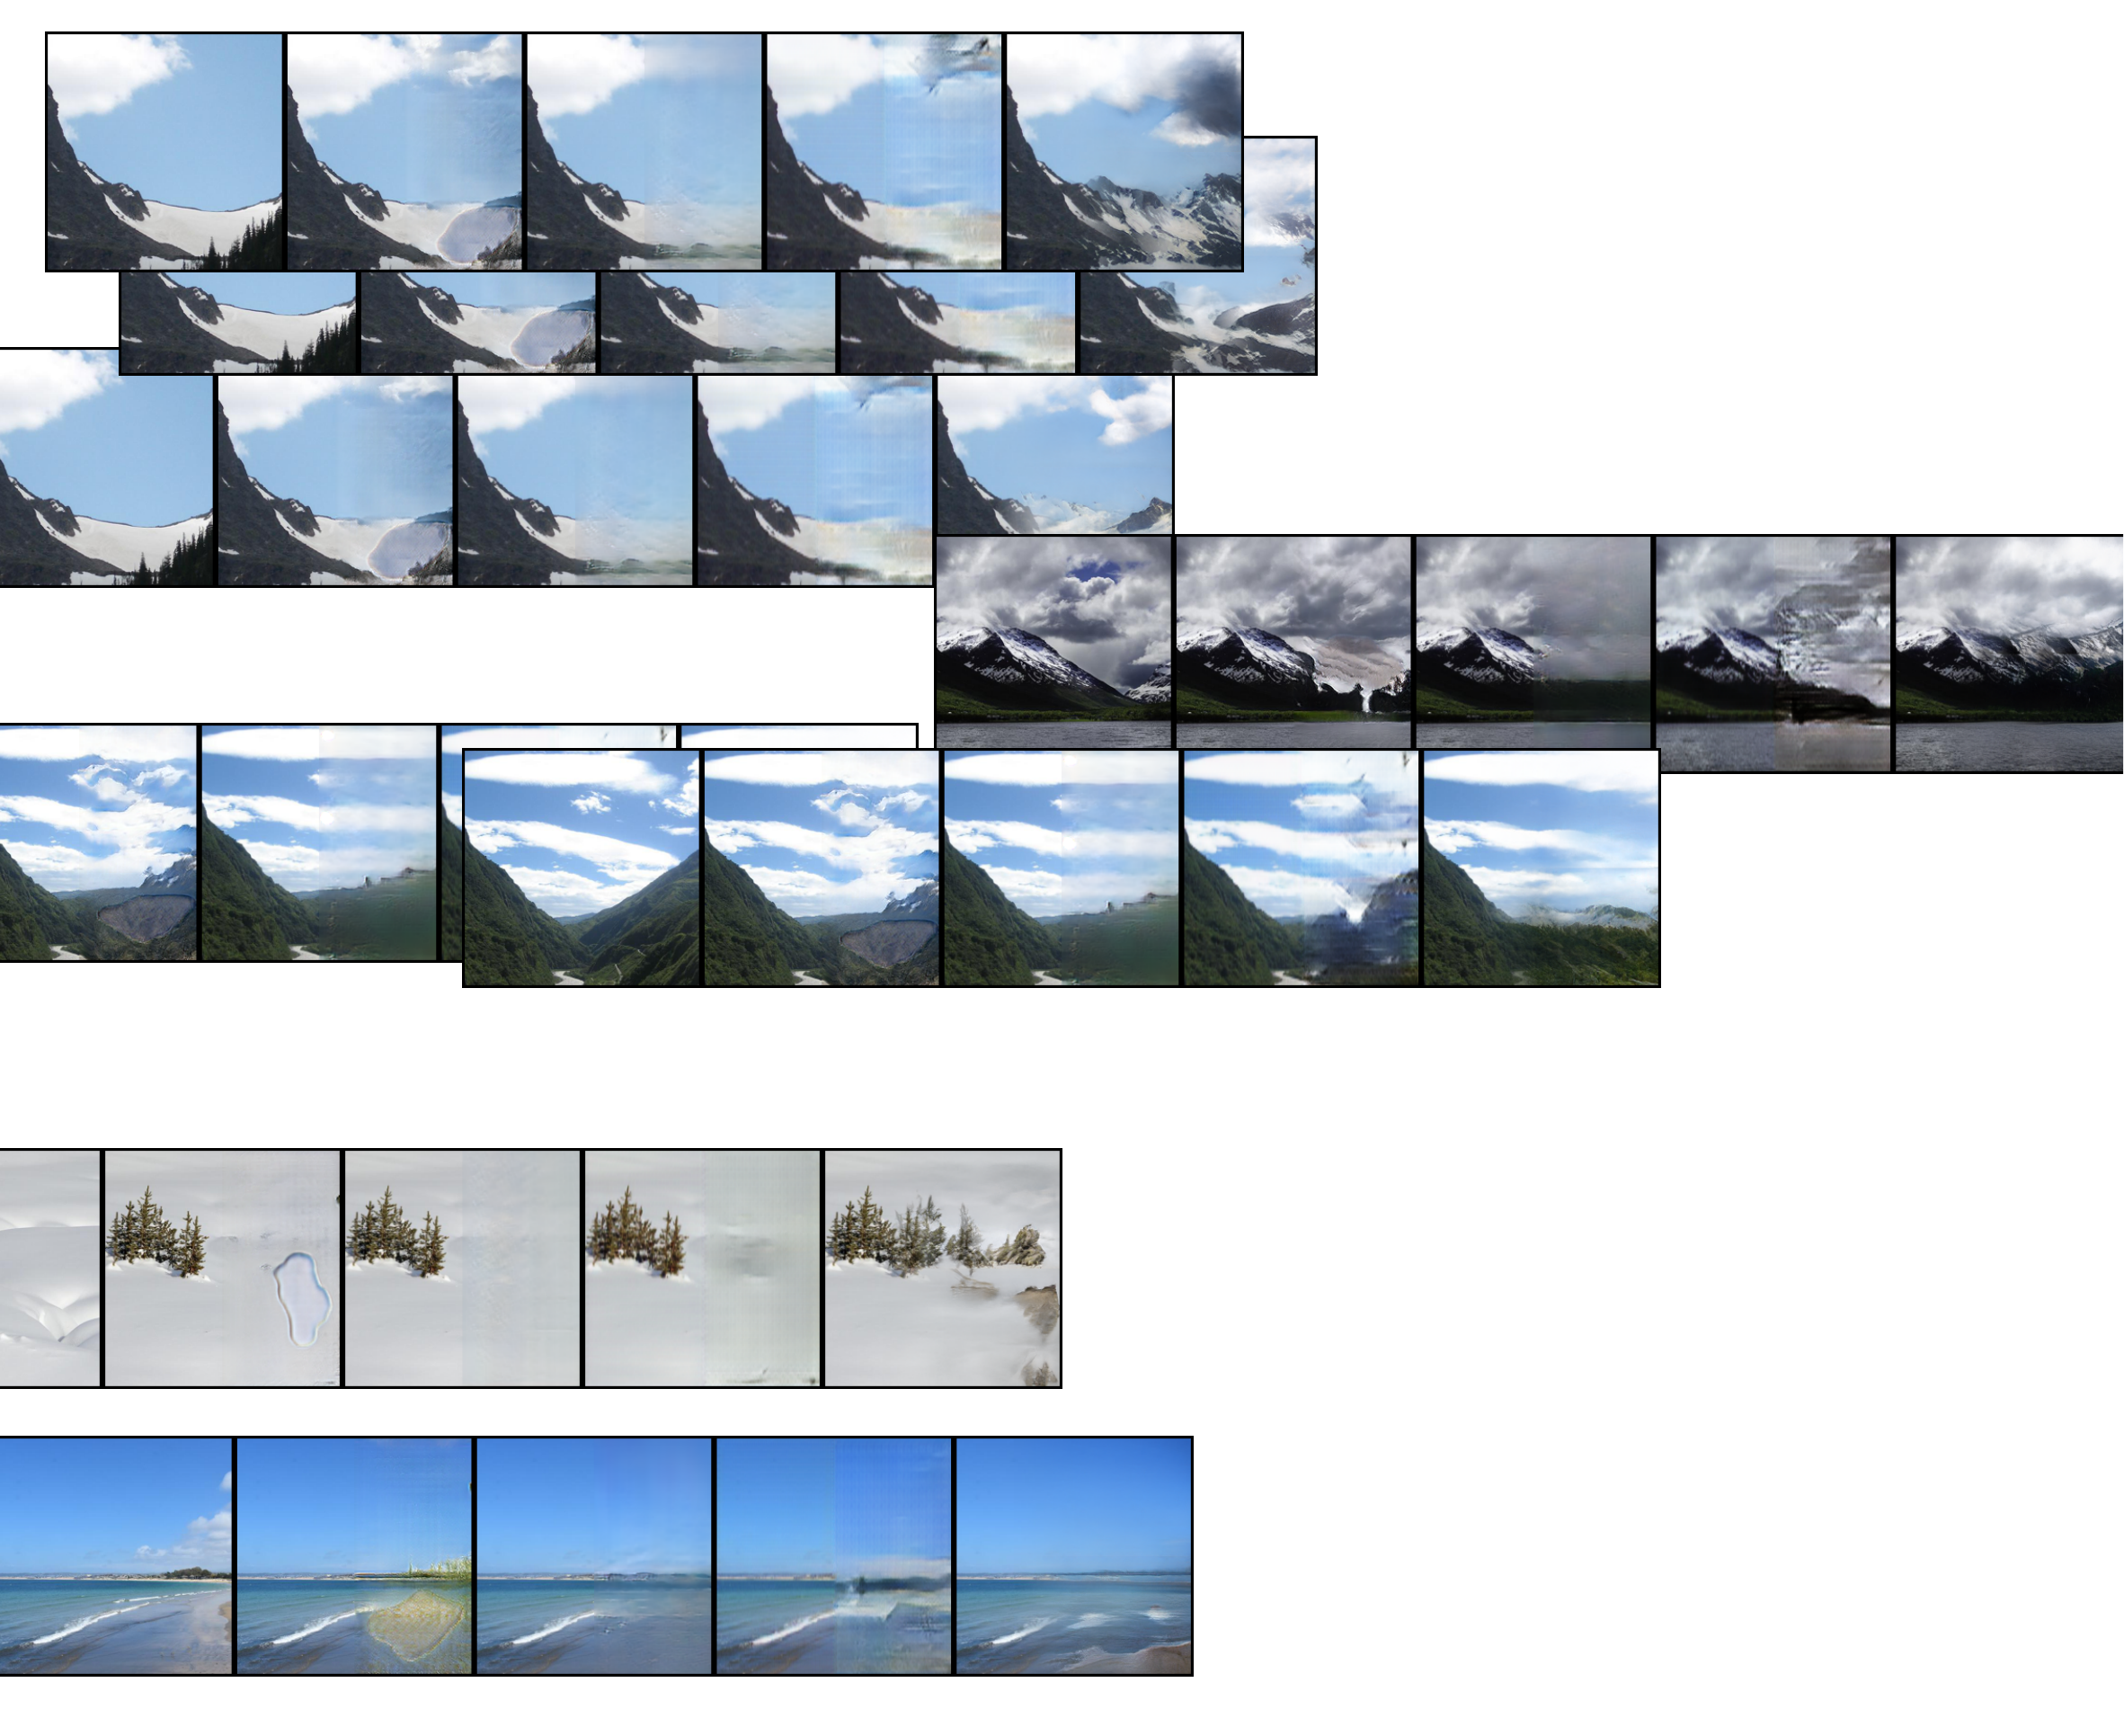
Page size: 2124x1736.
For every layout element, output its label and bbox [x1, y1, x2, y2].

picture [0, 31, 2124, 988]
picture [0, 1148, 1062, 1389]
picture [0, 1436, 1194, 1677]
